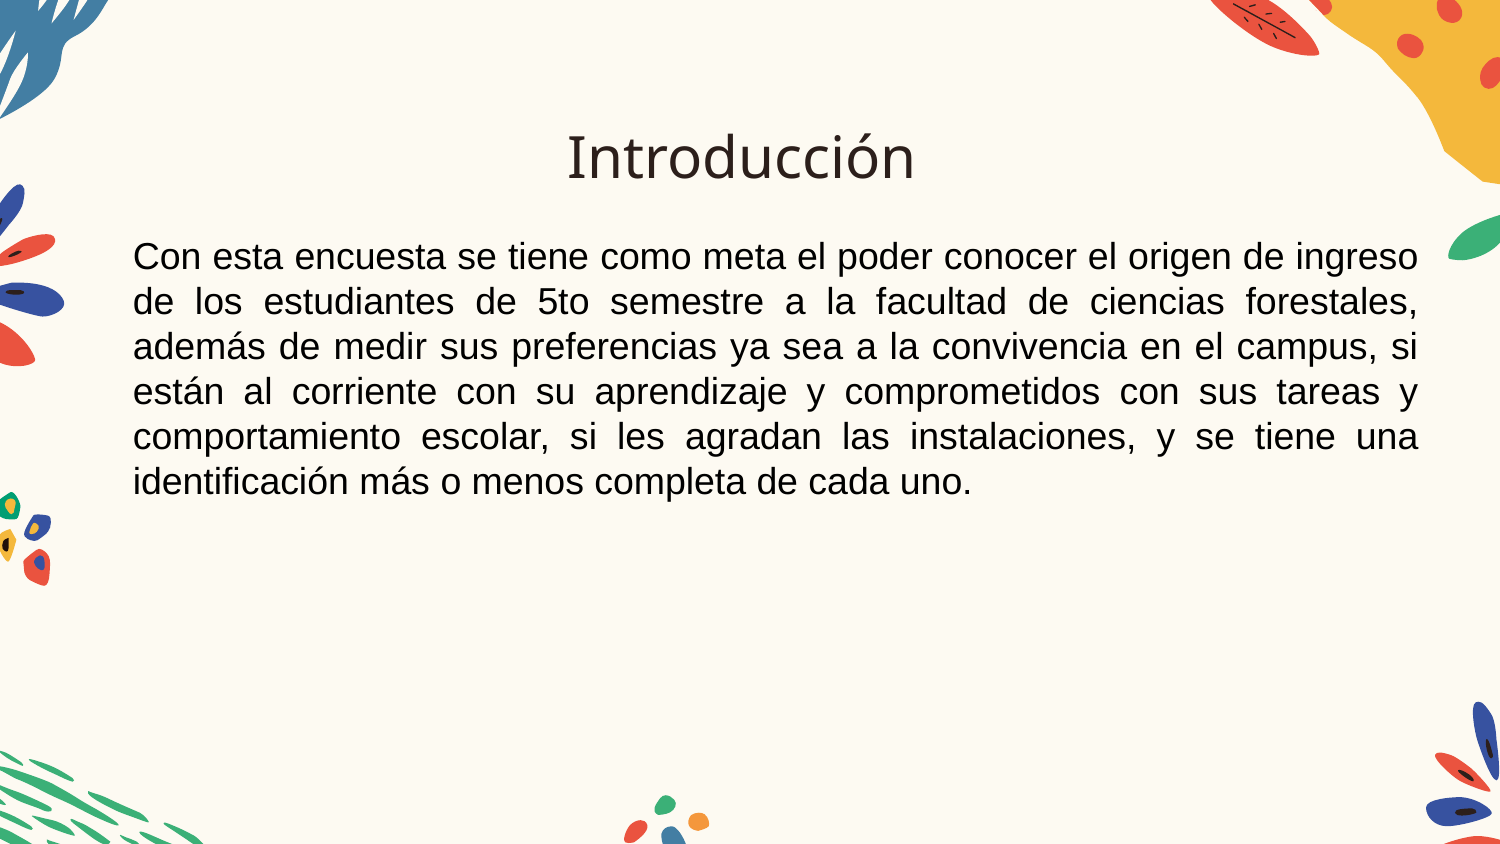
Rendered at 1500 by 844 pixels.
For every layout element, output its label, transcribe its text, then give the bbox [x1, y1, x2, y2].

title Introducción [118, 118, 1382, 213]
text_box Con esta encuesta se tiene como meta el poder conocer el origen de ingreso de los estudiantes de 5to semestre a la facultad de ciencias forestales, además de medir sus preferencias ya sea a la convivencia en el campus, si están al corriente con su aprendizaje y comprometidos con sus tareas y comportamiento escolar, si les agradan las instalaciones, y se tiene una identificación más o menos completa de cada uno. [118, 224, 1434, 510]
